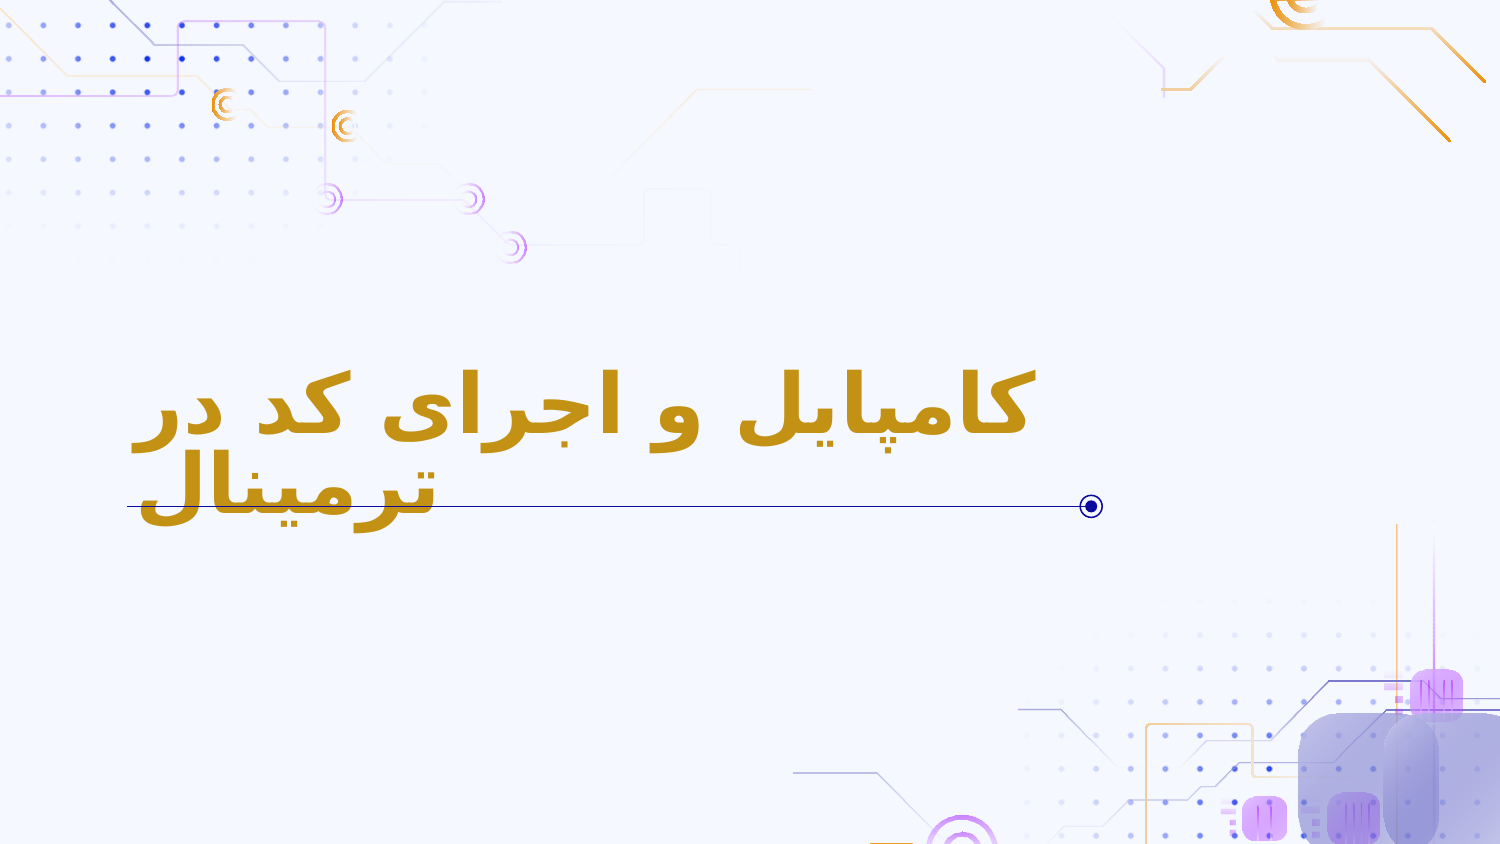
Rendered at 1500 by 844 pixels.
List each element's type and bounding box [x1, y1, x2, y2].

text_box [749, 371, 1500, 844]
text_box [0, 0, 813, 617]
text_box [126, 495, 1103, 518]
